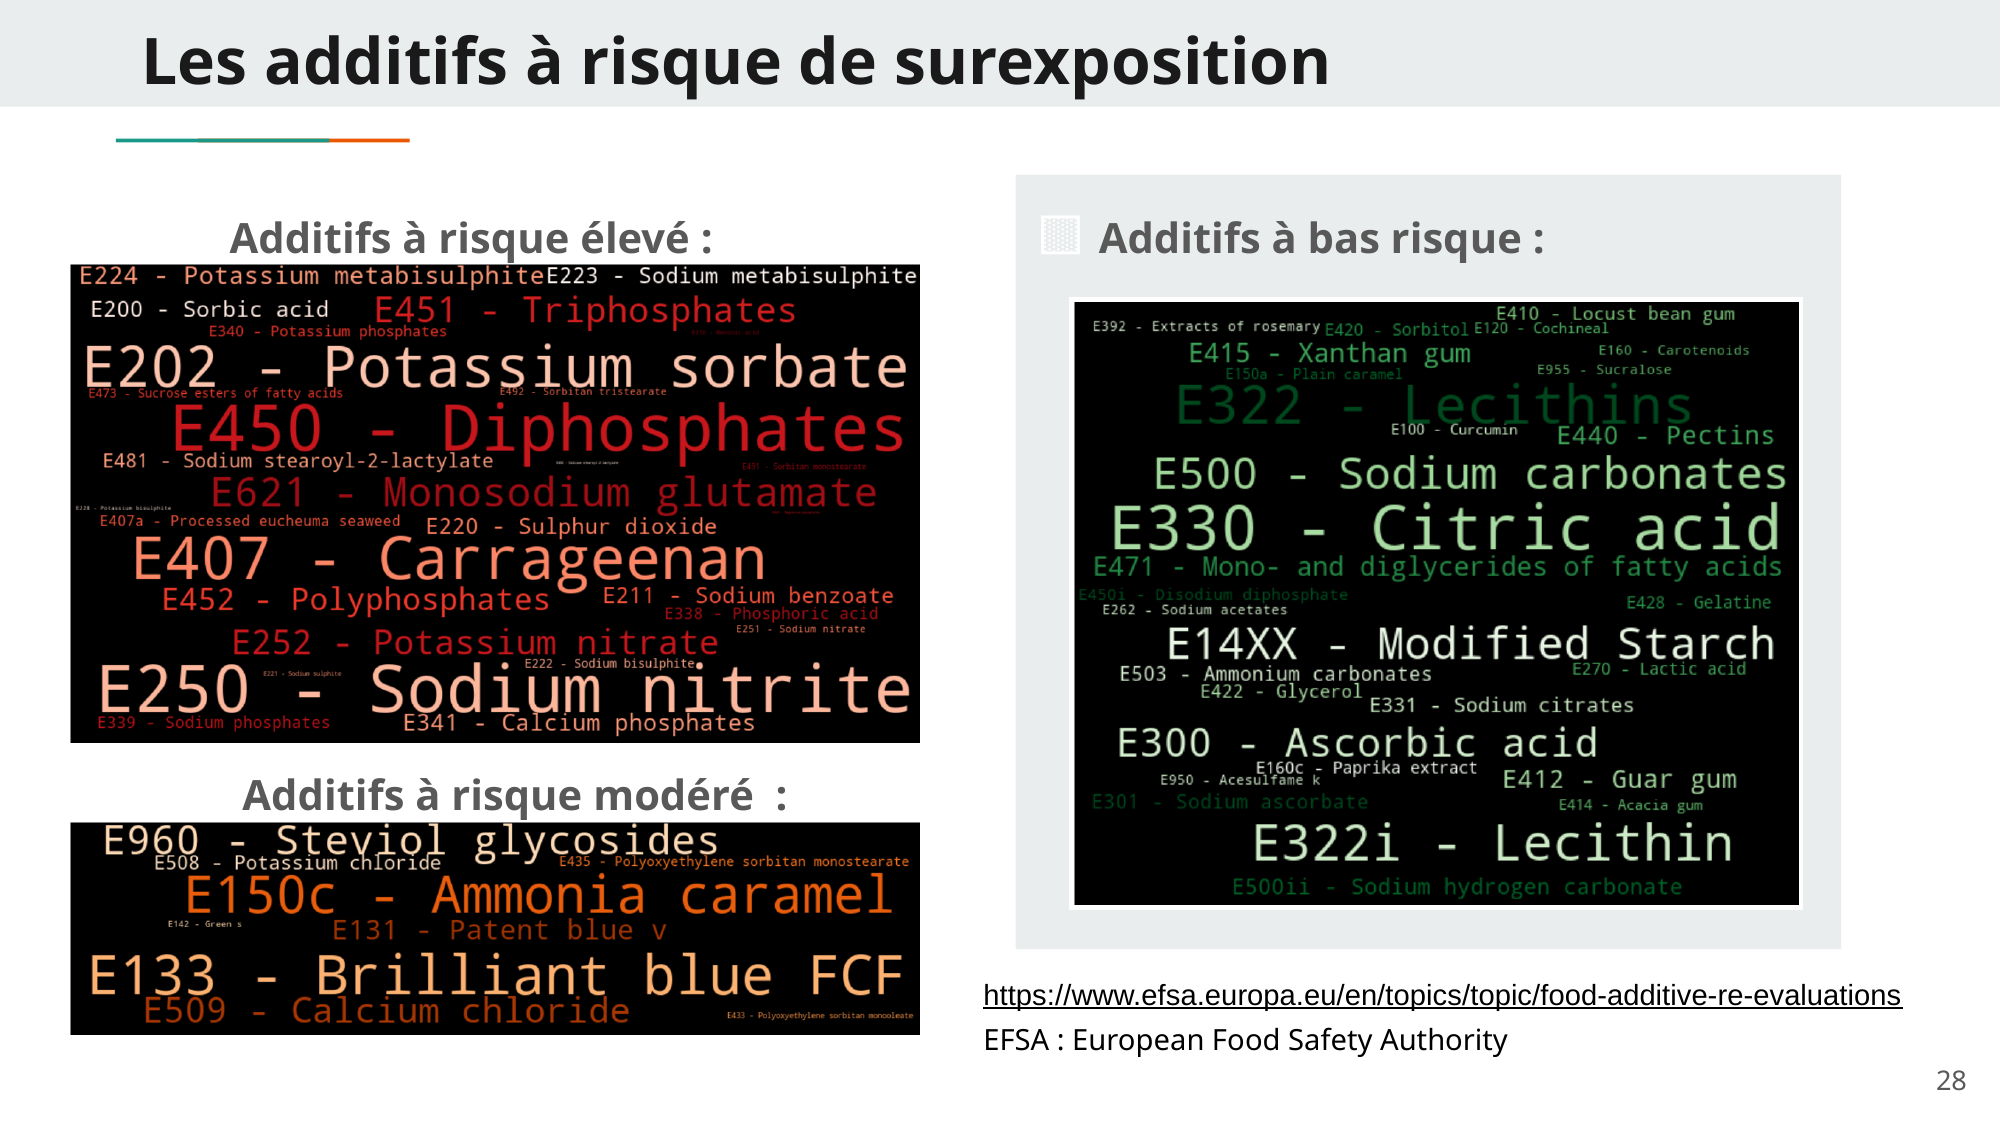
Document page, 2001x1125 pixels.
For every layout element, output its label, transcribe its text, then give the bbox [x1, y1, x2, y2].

text_box EFSA : European Food Safety Authority [968, 1006, 1567, 1072]
list 🟥Additifs à risque élevé : 🟧 Additifs à risque modéré : [159, 174, 985, 950]
title Les additifs à risque de surexposition [121, 0, 1803, 118]
picture [66, 260, 924, 747]
text_box https://www.efsa.europa.eu/en/topics/topic/food-additive-re-evaluations [968, 961, 1924, 1027]
picture [66, 817, 924, 1040]
picture [1069, 297, 1804, 911]
slide_number ‹#› [1867, 1038, 1988, 1125]
list 🟨 Additifs à bas risque : [1015, 174, 1842, 950]
